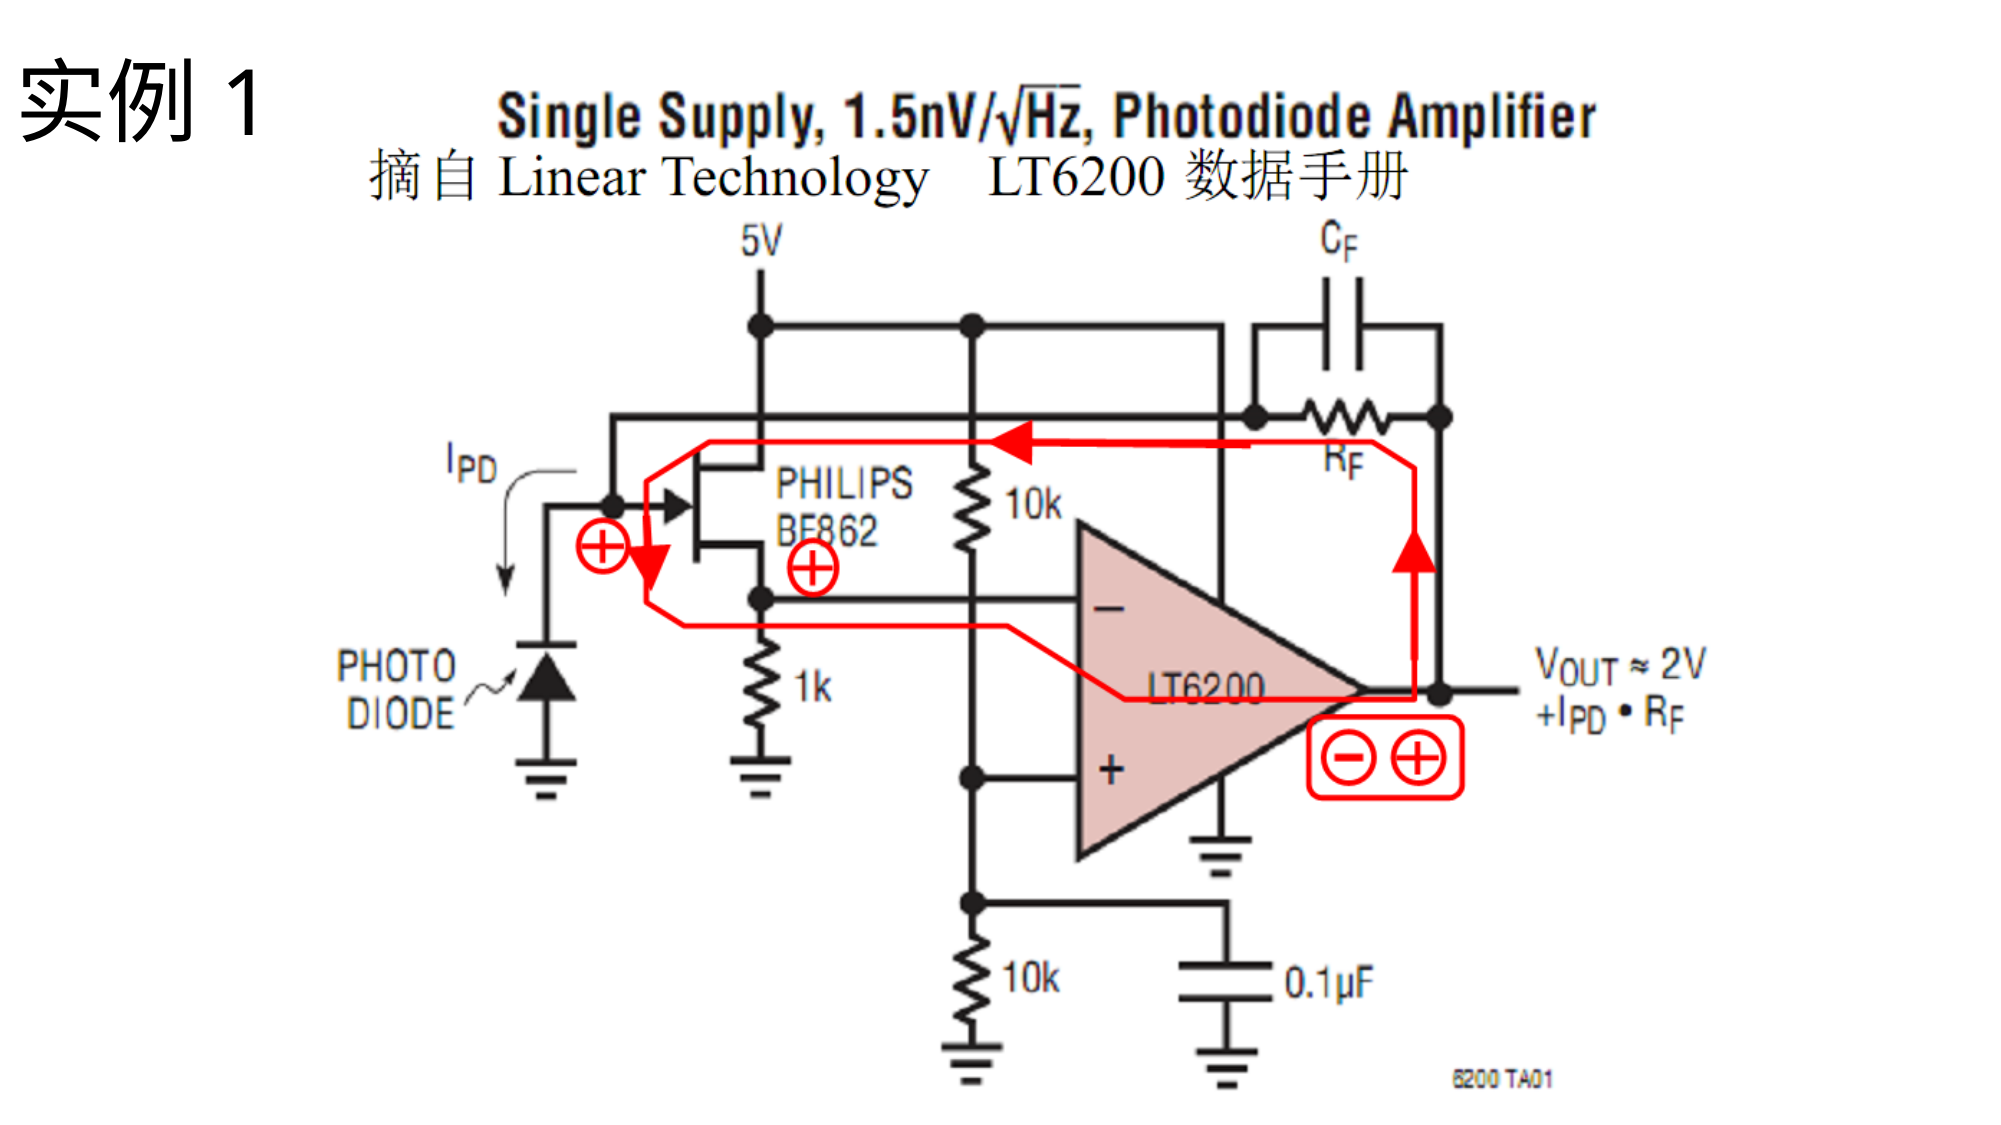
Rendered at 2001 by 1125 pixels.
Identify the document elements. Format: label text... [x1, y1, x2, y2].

picture [320, 66, 1722, 1104]
title 实例1 [0, 0, 1764, 199]
